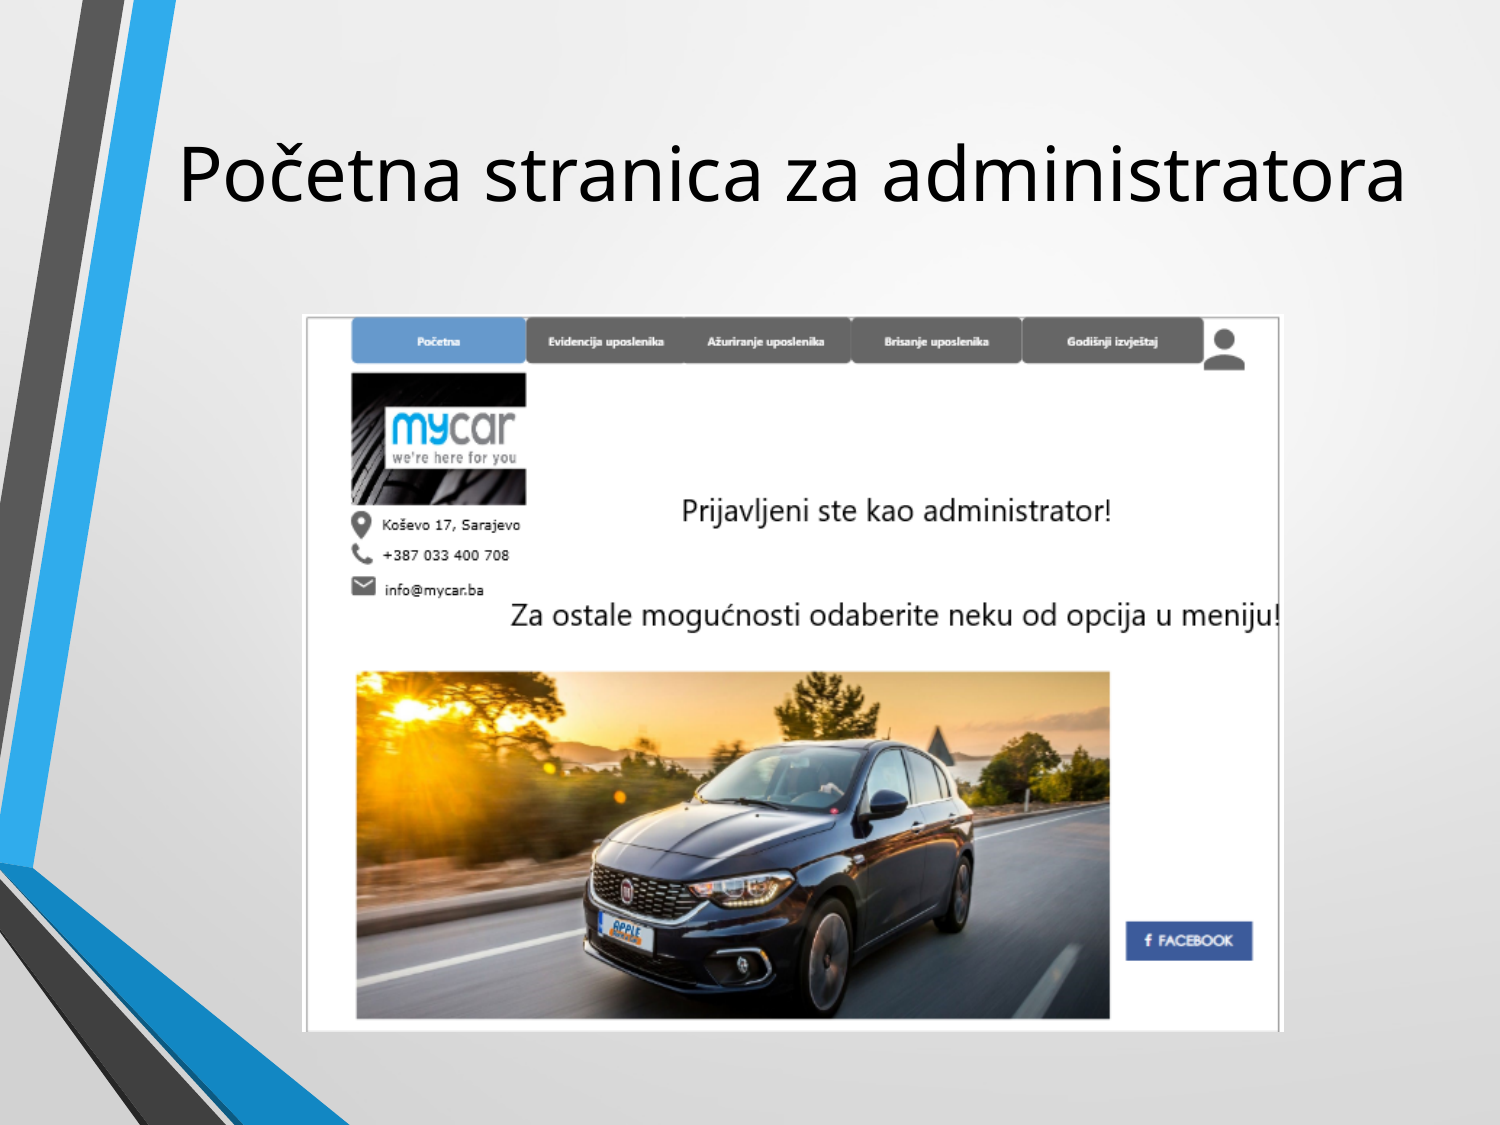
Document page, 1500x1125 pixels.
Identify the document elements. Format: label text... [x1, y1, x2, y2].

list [302, 314, 1284, 1032]
title Početna stranica za administratora [161, 75, 1425, 268]
